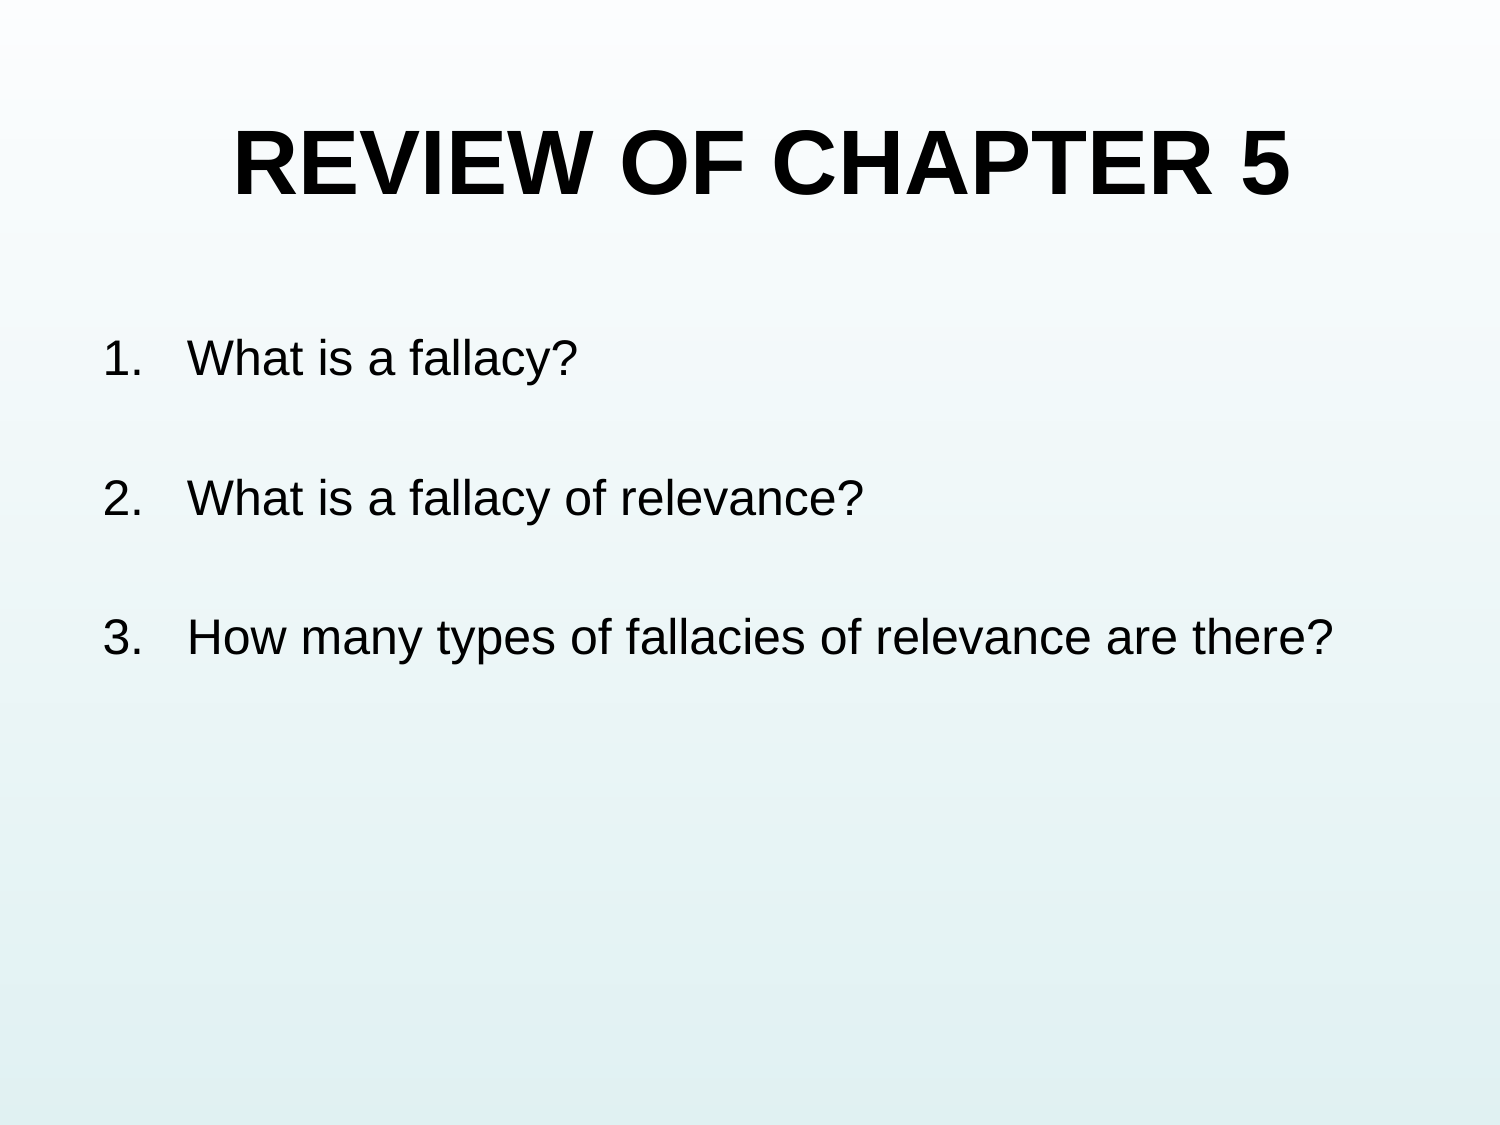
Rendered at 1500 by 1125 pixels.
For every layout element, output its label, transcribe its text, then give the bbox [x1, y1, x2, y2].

title REVIEW OF CHAPTER 5 [125, 37, 1400, 279]
subtitle What is a fallacy? What is a fallacy of relevance? How many types of fallacies of relevance are there? [87, 287, 1413, 950]
